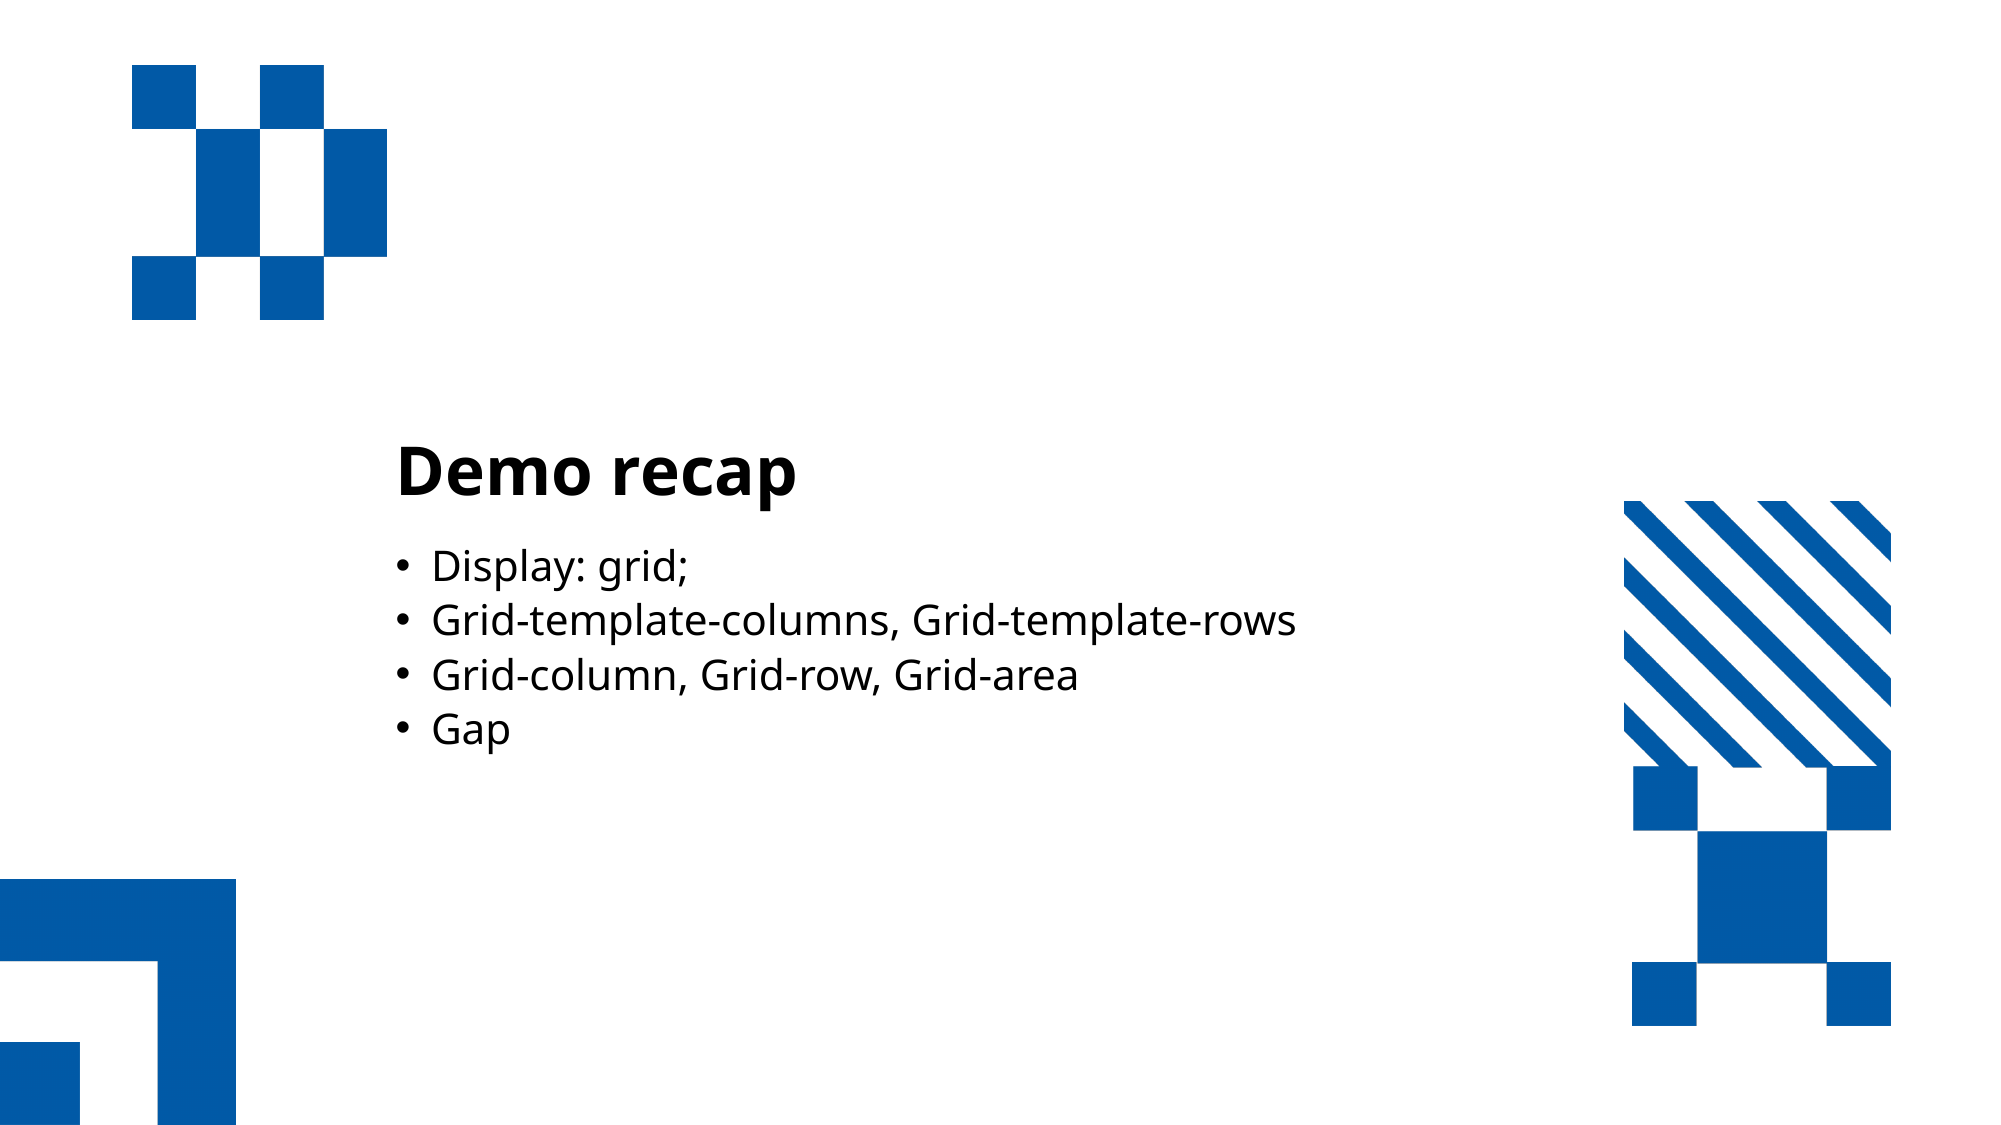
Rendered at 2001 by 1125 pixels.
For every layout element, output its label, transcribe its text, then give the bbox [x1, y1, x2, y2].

title Demo recap [395, 265, 856, 509]
list Display: grid; Grid-template-columns, Grid-template-rows Grid-column, Grid-row, Grid-area Gap [395, 535, 1596, 923]
picture [1624, 501, 1891, 1026]
picture [0, 879, 236, 1125]
picture [132, 65, 387, 320]
